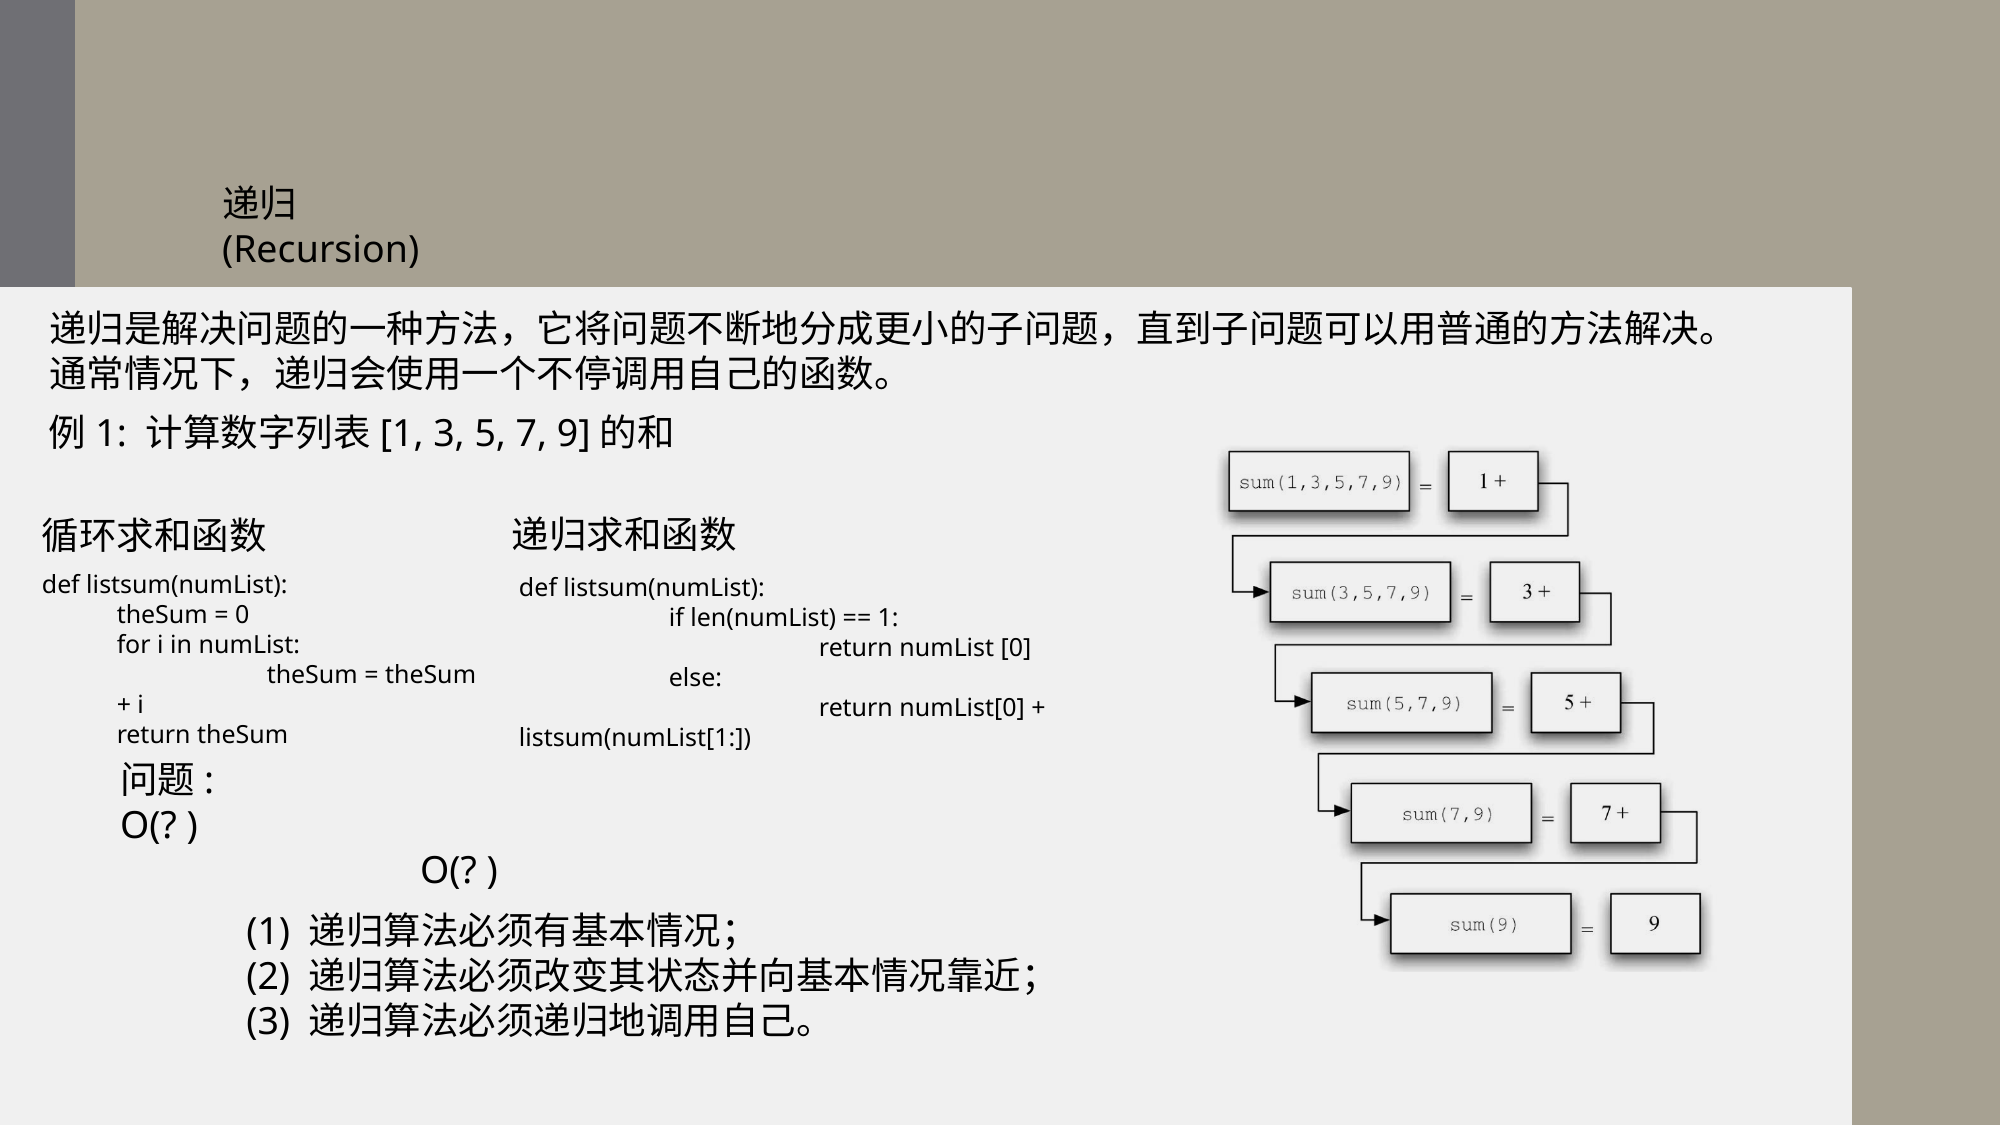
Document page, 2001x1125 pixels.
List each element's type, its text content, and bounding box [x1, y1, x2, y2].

text_box [0, 287, 1852, 1125]
text_box 递归求和函数 [497, 503, 1206, 564]
text_box 问题: O(? ) O(? ) [105, 756, 1206, 944]
title 递归 (Recursion) [206, 60, 1797, 278]
text_box def listsum(numList): if len(numList) == 1: return numList [0] else: return numList[0] + listsum(numList[1:]) [504, 564, 1206, 759]
text_box (1) 递归算法必须有基本情况； (2) 递归算法必须改变其状态并向基本情况靠近； (3) 递归算法必须递归地调用自己。 [231, 900, 1234, 1050]
picture [1206, 419, 1732, 973]
text_box 循环求和函数 [27, 504, 1029, 565]
text_box def listsum(numList): theSum = 0 for i in numList: theSum = theSum + i return theSum [27, 565, 504, 756]
text_box 递归是解决问题的一种方法，它将问题不断地分成更小的子问题，直到子问题可以用普通的方法解决。通常情况下，递归会使用一个不停调用自己的函数。 [34, 297, 1779, 403]
text_box 例1: 计算数字列表[1, 3, 5, 7, 9]的和 [34, 401, 1036, 461]
